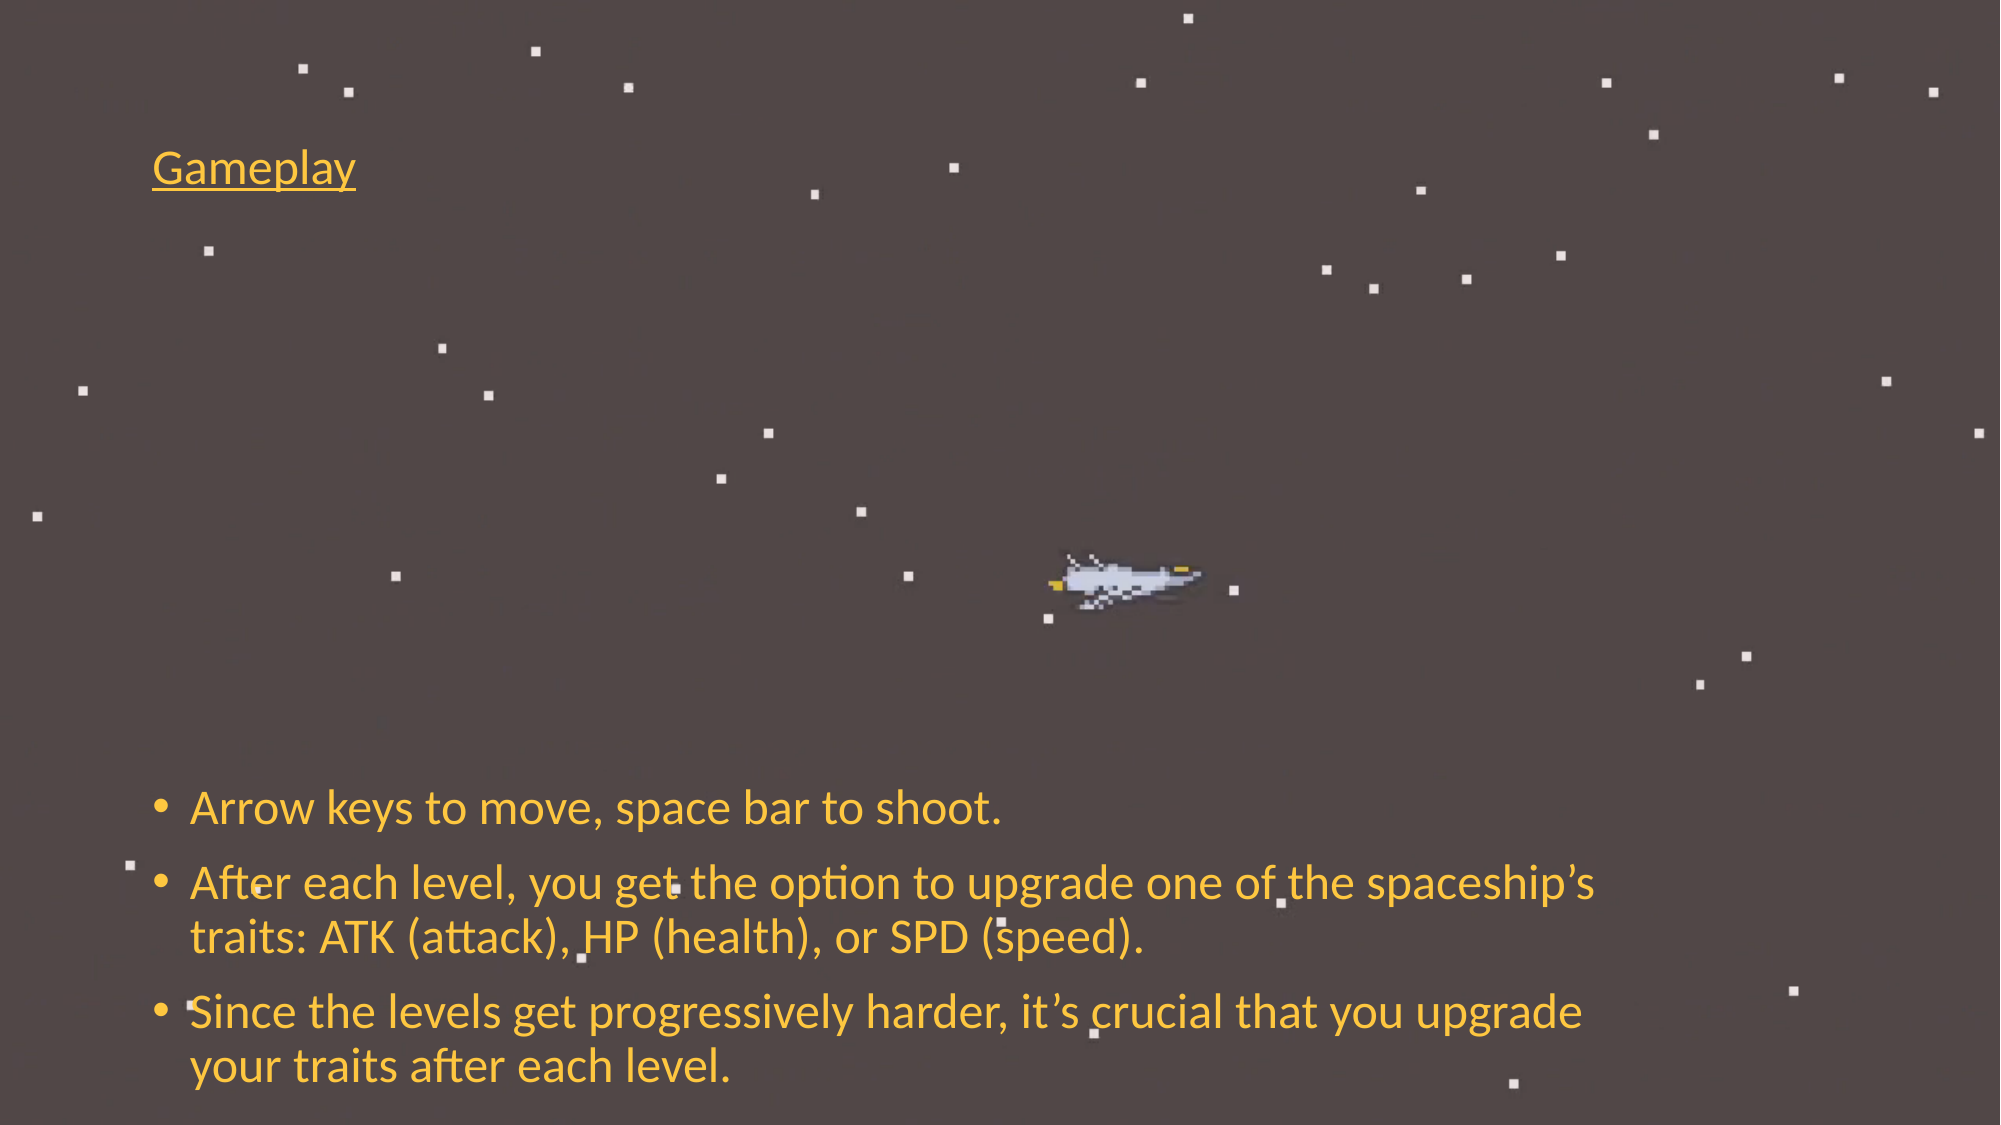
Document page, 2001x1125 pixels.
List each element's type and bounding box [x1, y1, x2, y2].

text_box [0, 0, 2000, 1125]
